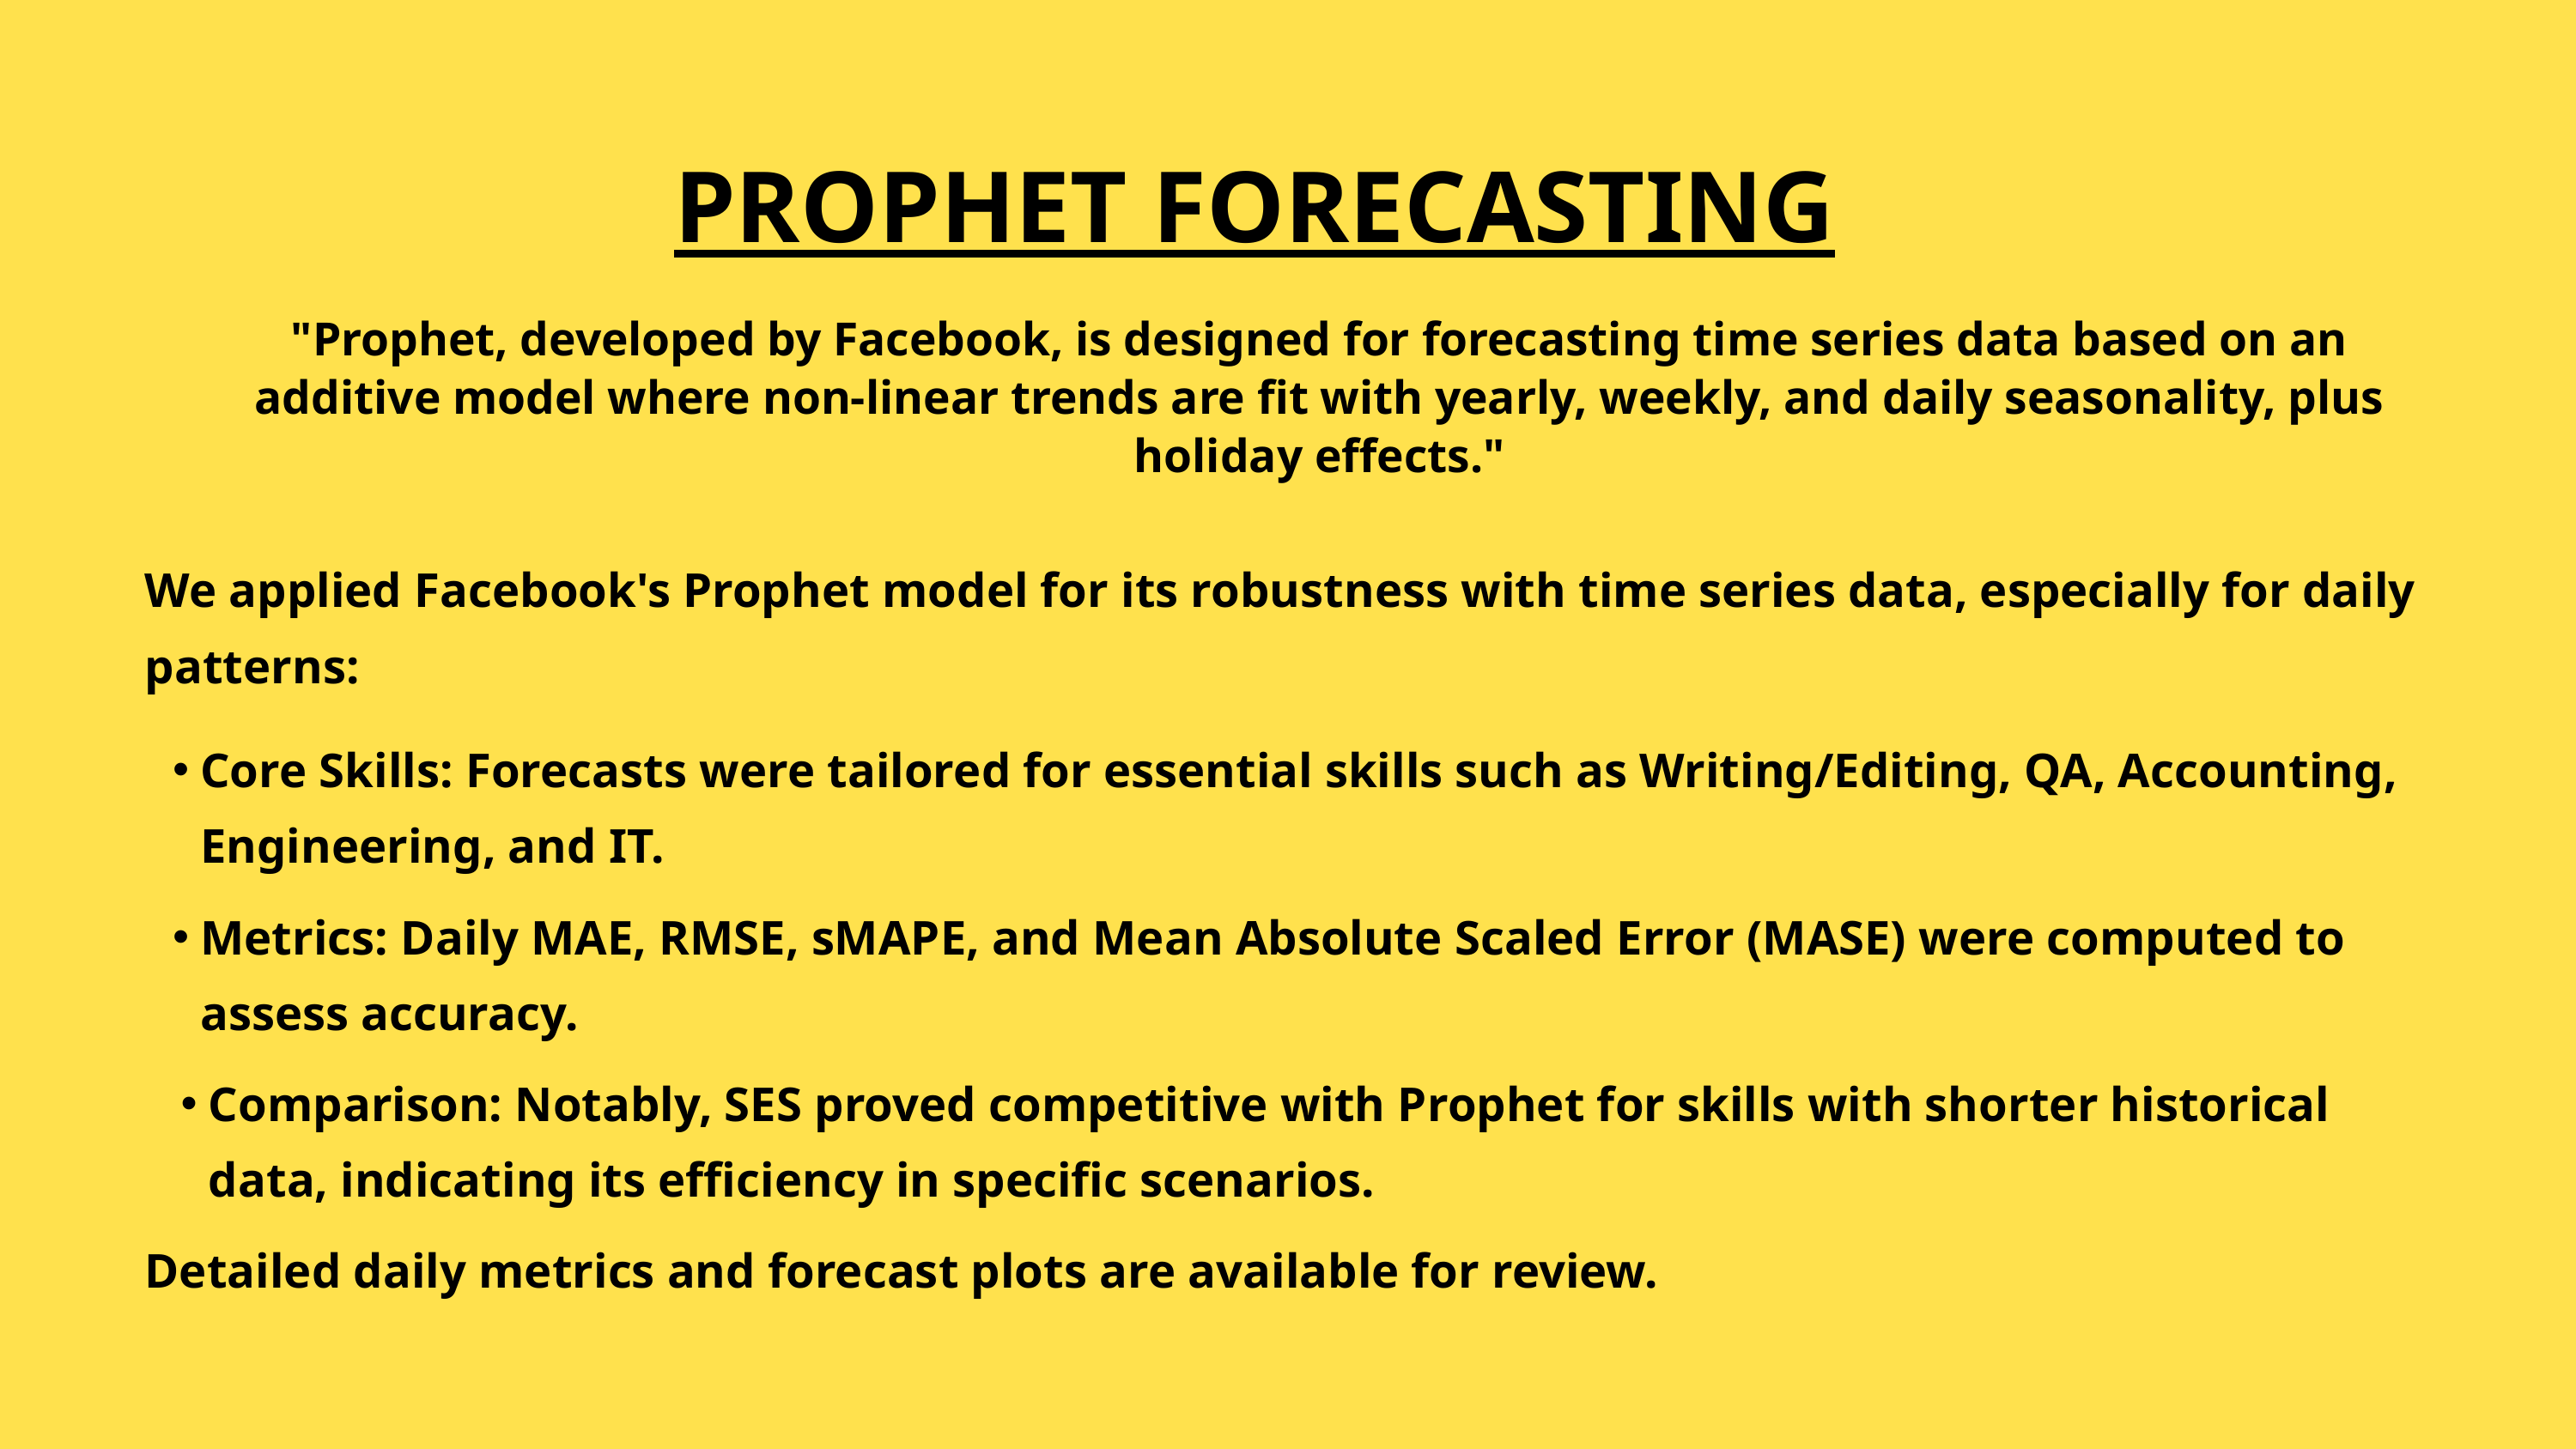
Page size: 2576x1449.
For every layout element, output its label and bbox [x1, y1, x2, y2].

text_box [0, 0, 2576, 1449]
text_box [147, 351, 154, 655]
